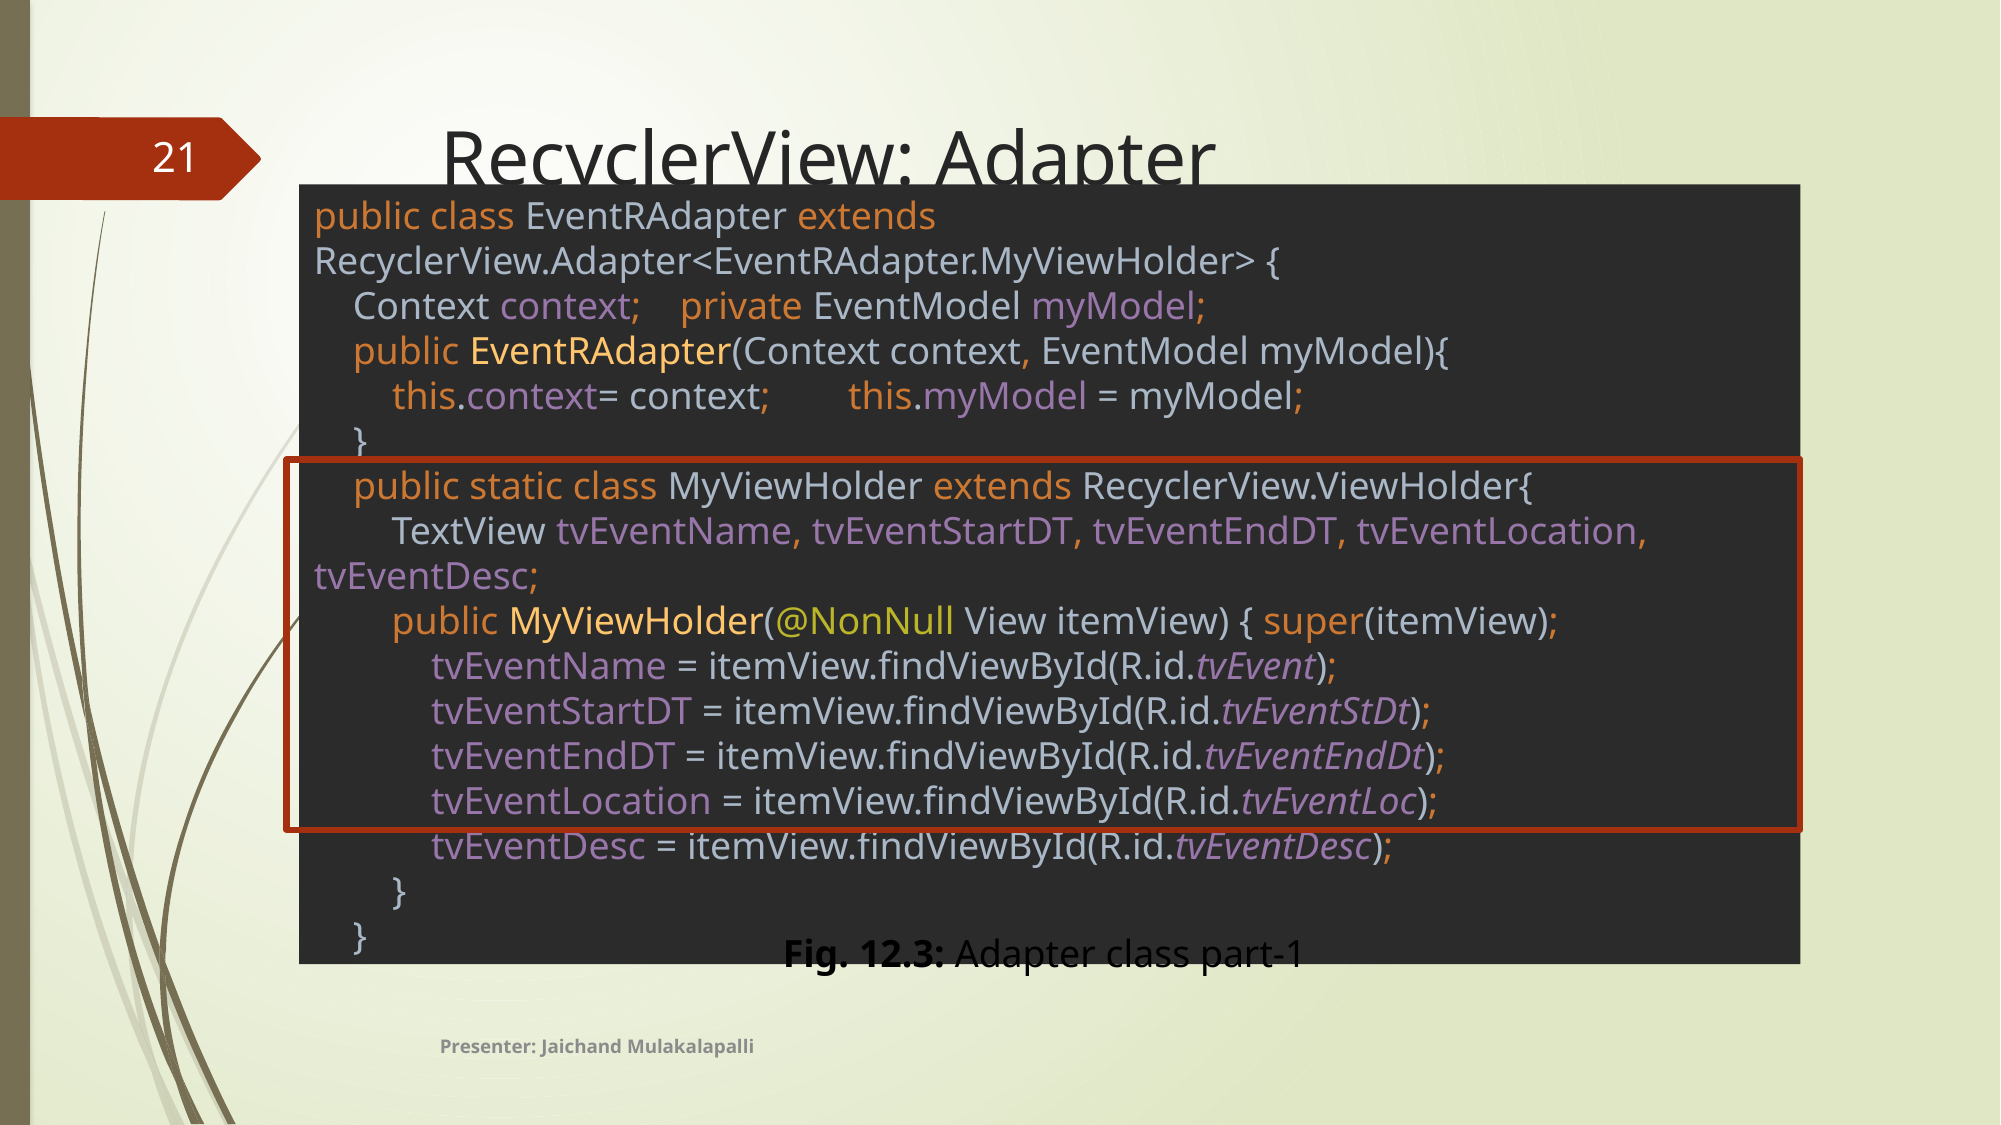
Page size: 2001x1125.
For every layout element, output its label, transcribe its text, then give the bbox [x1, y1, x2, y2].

text_box public class EventRAdapter extends RecyclerView.Adapter<EventRAdapter.MyViewHolder> { Context context; private EventModel myModel; public EventRAdapter(Context context, EventModel myModel){ this.context= context; this.myModel = myModel; } public static class MyViewHolder extends RecyclerView.ViewHolder{ TextView tvEventName, tvEventStartDT, tvEventEndDT, tvEventLocation, tvEventDesc; public MyViewHolder(@NonNull View itemView) { super(itemView); tvEventName = itemView.findViewById(R.id.tvEvent); tvEventStartDT = itemView.findViewById(R.id.tvEventStDt); tvEventEndDT = itemView.findViewById(R.id.tvEventEndDt); tvEventLocation = itemView.findViewById(R.id.tvEventLoc); tvEventDesc = itemView.findViewById(R.id.tvEventDesc); } } [299, 184, 1801, 459]
title RecyclerView: Adapter [425, 102, 1888, 313]
text_box Fig. 12.3: Adapter class part-1 [549, 922, 1550, 983]
slide_number 21 [87, 129, 216, 190]
footer Presenter: Jaichand Mulakalapalli [424, 1016, 1675, 1077]
text_box [286, 459, 1801, 830]
text_box public class EventRAdapter extends RecyclerView.Adapter<EventRAdapter.MyViewHolder> { Context context; private EventModel myModel; public EventRAdapter(Context context, EventModel myModel){ this.context= context; this.myModel = myModel; } public static class MyViewHolder extends RecyclerView.ViewHolder{ TextView tvEventName, tvEventStartDT, tvEventEndDT, tvEventLocation, tvEventDesc; public MyViewHolder(@NonNull View itemView) { super(itemView); tvEventName = itemView.findViewById(R.id.tvEvent); tvEventStartDT = itemView.findViewById(R.id.tvEventStDt); tvEventEndDT = itemView.findViewById(R.id.tvEventEndDt); tvEventLocation = itemView.findViewById(R.id.tvEventLoc); tvEventDesc = itemView.findViewById(R.id.tvEventDesc); } } [299, 830, 1801, 965]
